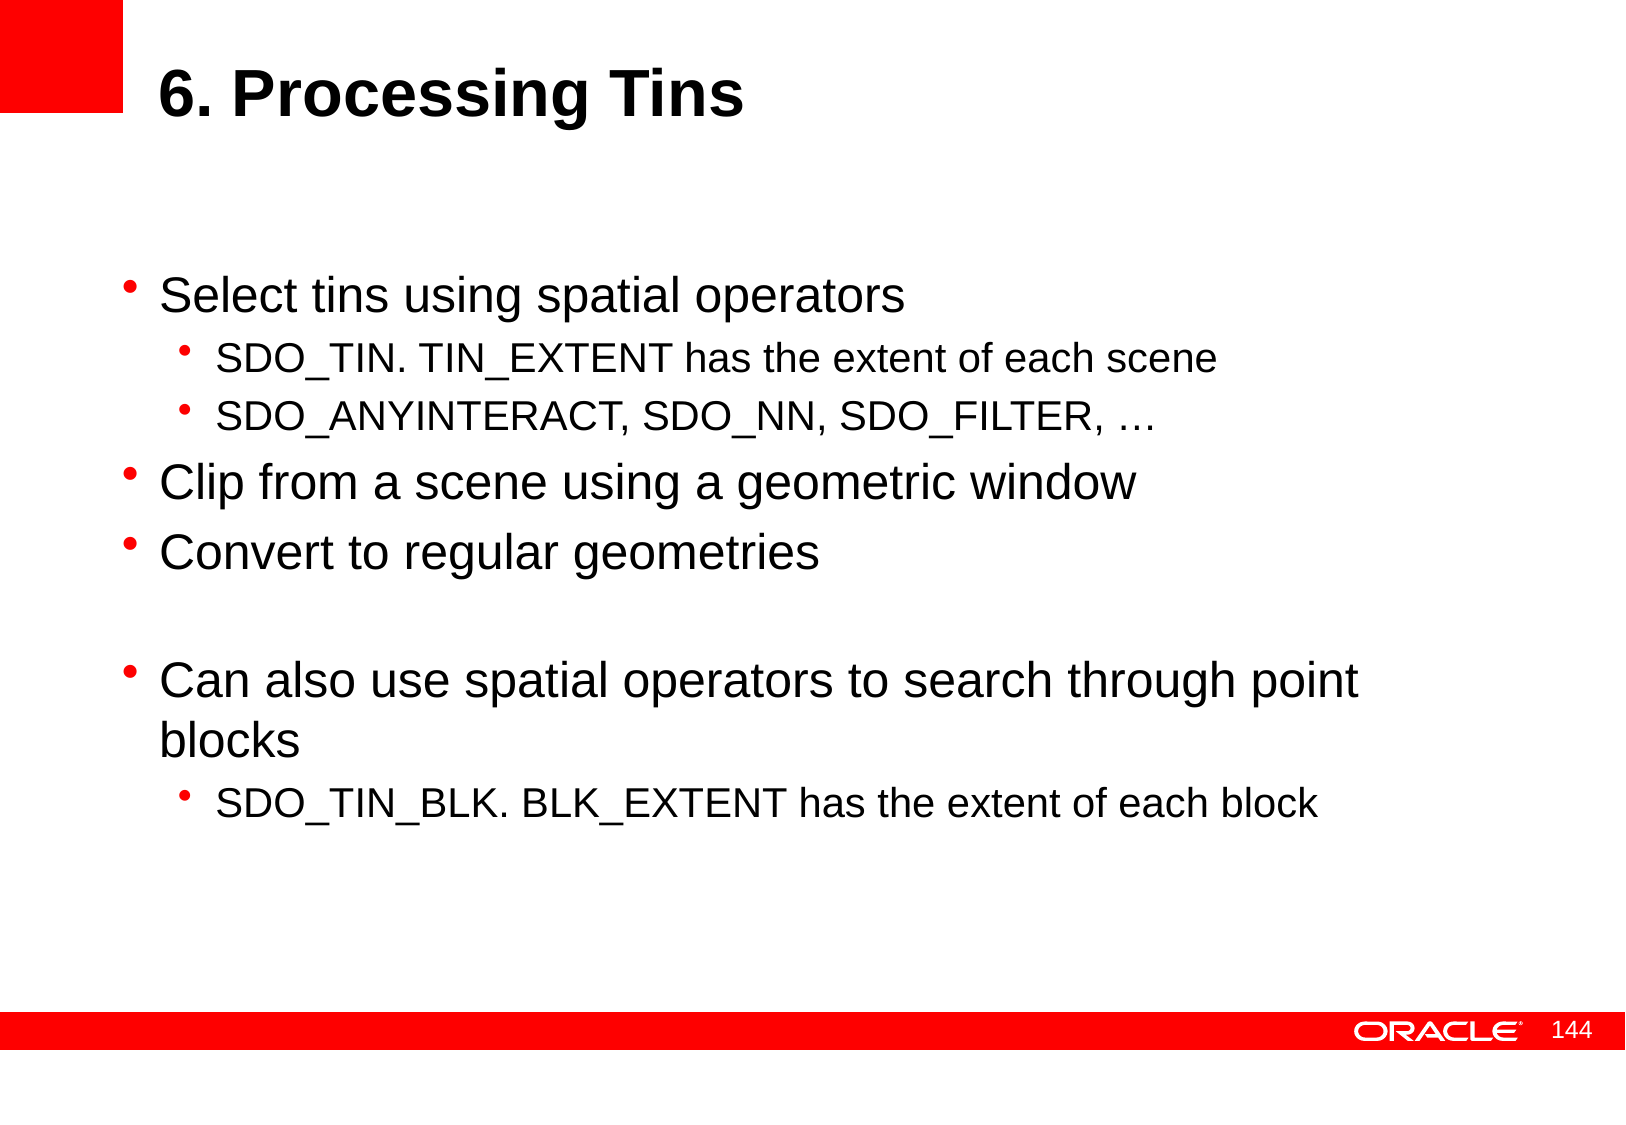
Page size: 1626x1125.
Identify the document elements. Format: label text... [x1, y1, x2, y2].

picture [0, 1012, 1625, 1050]
picture [0, 0, 123, 113]
list Select tins using spatial operators SDO_TIN. TIN_EXTENT has the extent of each scene SDO_ANYINTERACT, SDO_NN, SDO_FILTER, … Clip from a scene using a geometric window Convert to regular geometries Can also use spatial operators to search through point blocks SDO_TIN_BLK. BLK_EXTENT has the extent of each block [121, 262, 1462, 976]
title 6. Processing Tins [157, 49, 1506, 205]
